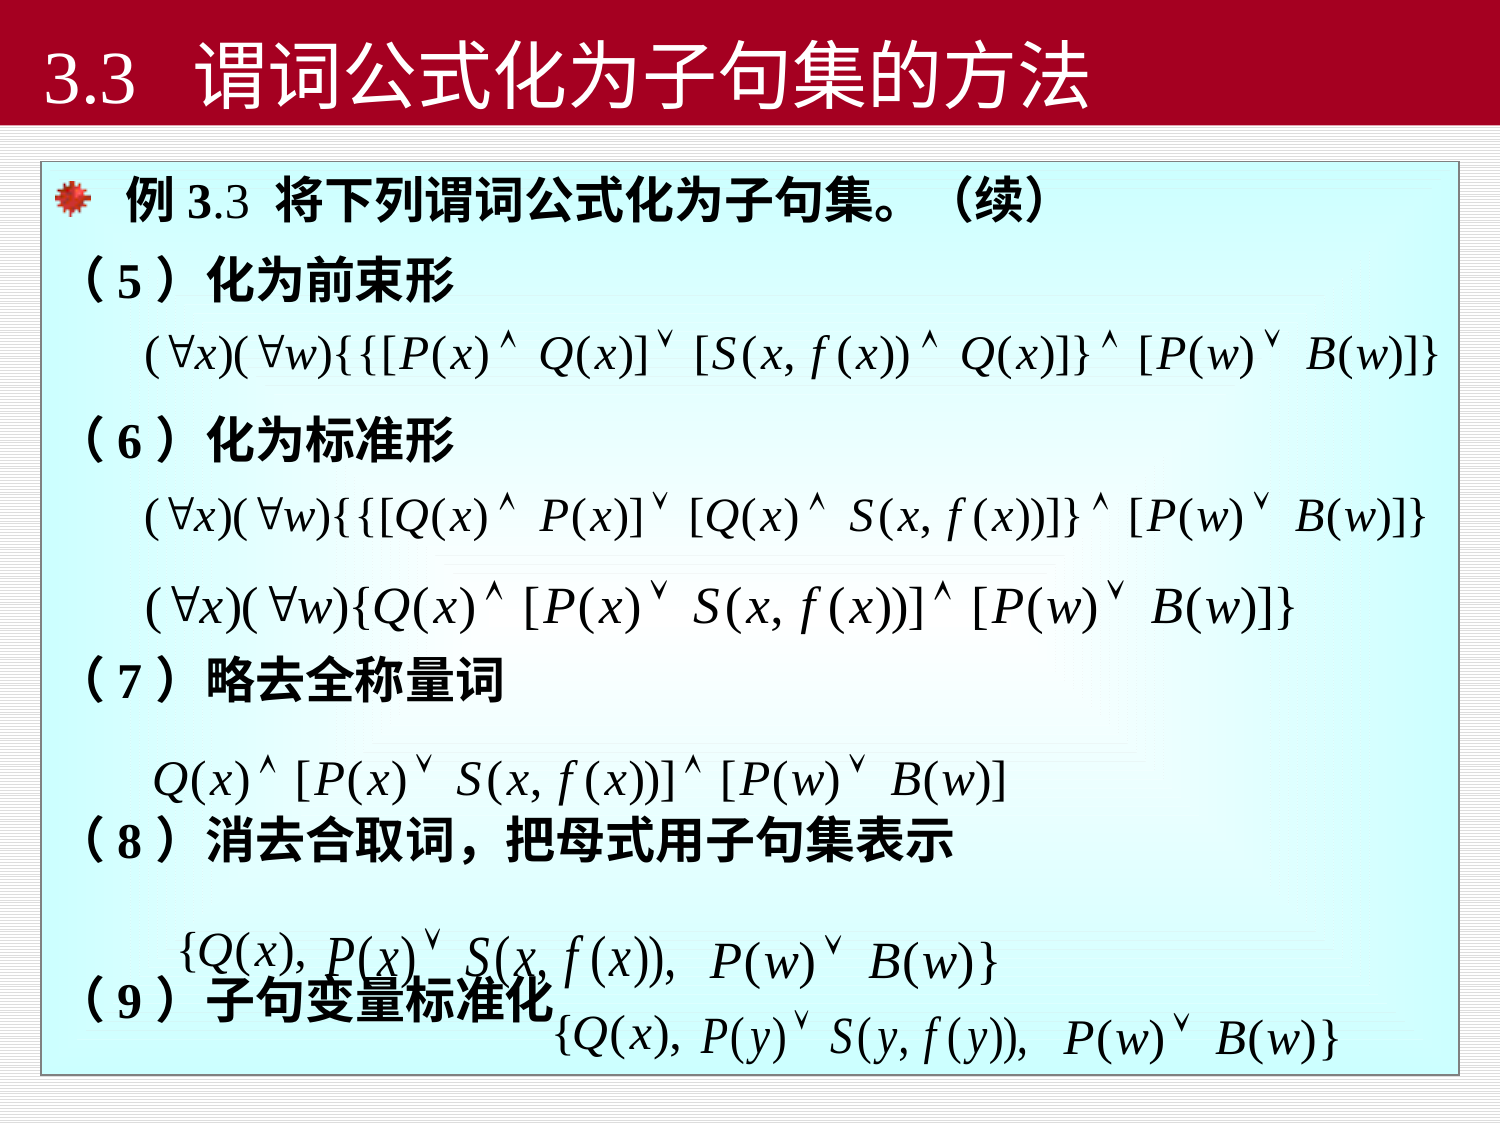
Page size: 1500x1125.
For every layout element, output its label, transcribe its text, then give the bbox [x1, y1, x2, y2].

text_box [547, 1003, 690, 1070]
text_box 3.3 谓词公式化为子句集的方法 [0, 0, 1500, 126]
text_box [316, 922, 688, 1001]
picture [55, 181, 91, 217]
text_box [699, 930, 1006, 1001]
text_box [145, 749, 1013, 817]
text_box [137, 324, 1451, 390]
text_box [137, 487, 1438, 552]
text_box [1053, 1008, 1347, 1076]
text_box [172, 921, 315, 988]
slide_number [1109, 1052, 1461, 1125]
text_box 例3.3 将下列谓词公式化为子句集。（续） （5）化为前束形 （6）化为标准形 （7）略去全称量词 （8）消去合取词，把母式用子句集表示 （9）子句变量标准化 [41, 161, 1459, 1075]
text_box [137, 574, 1305, 645]
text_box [692, 1004, 1038, 1076]
